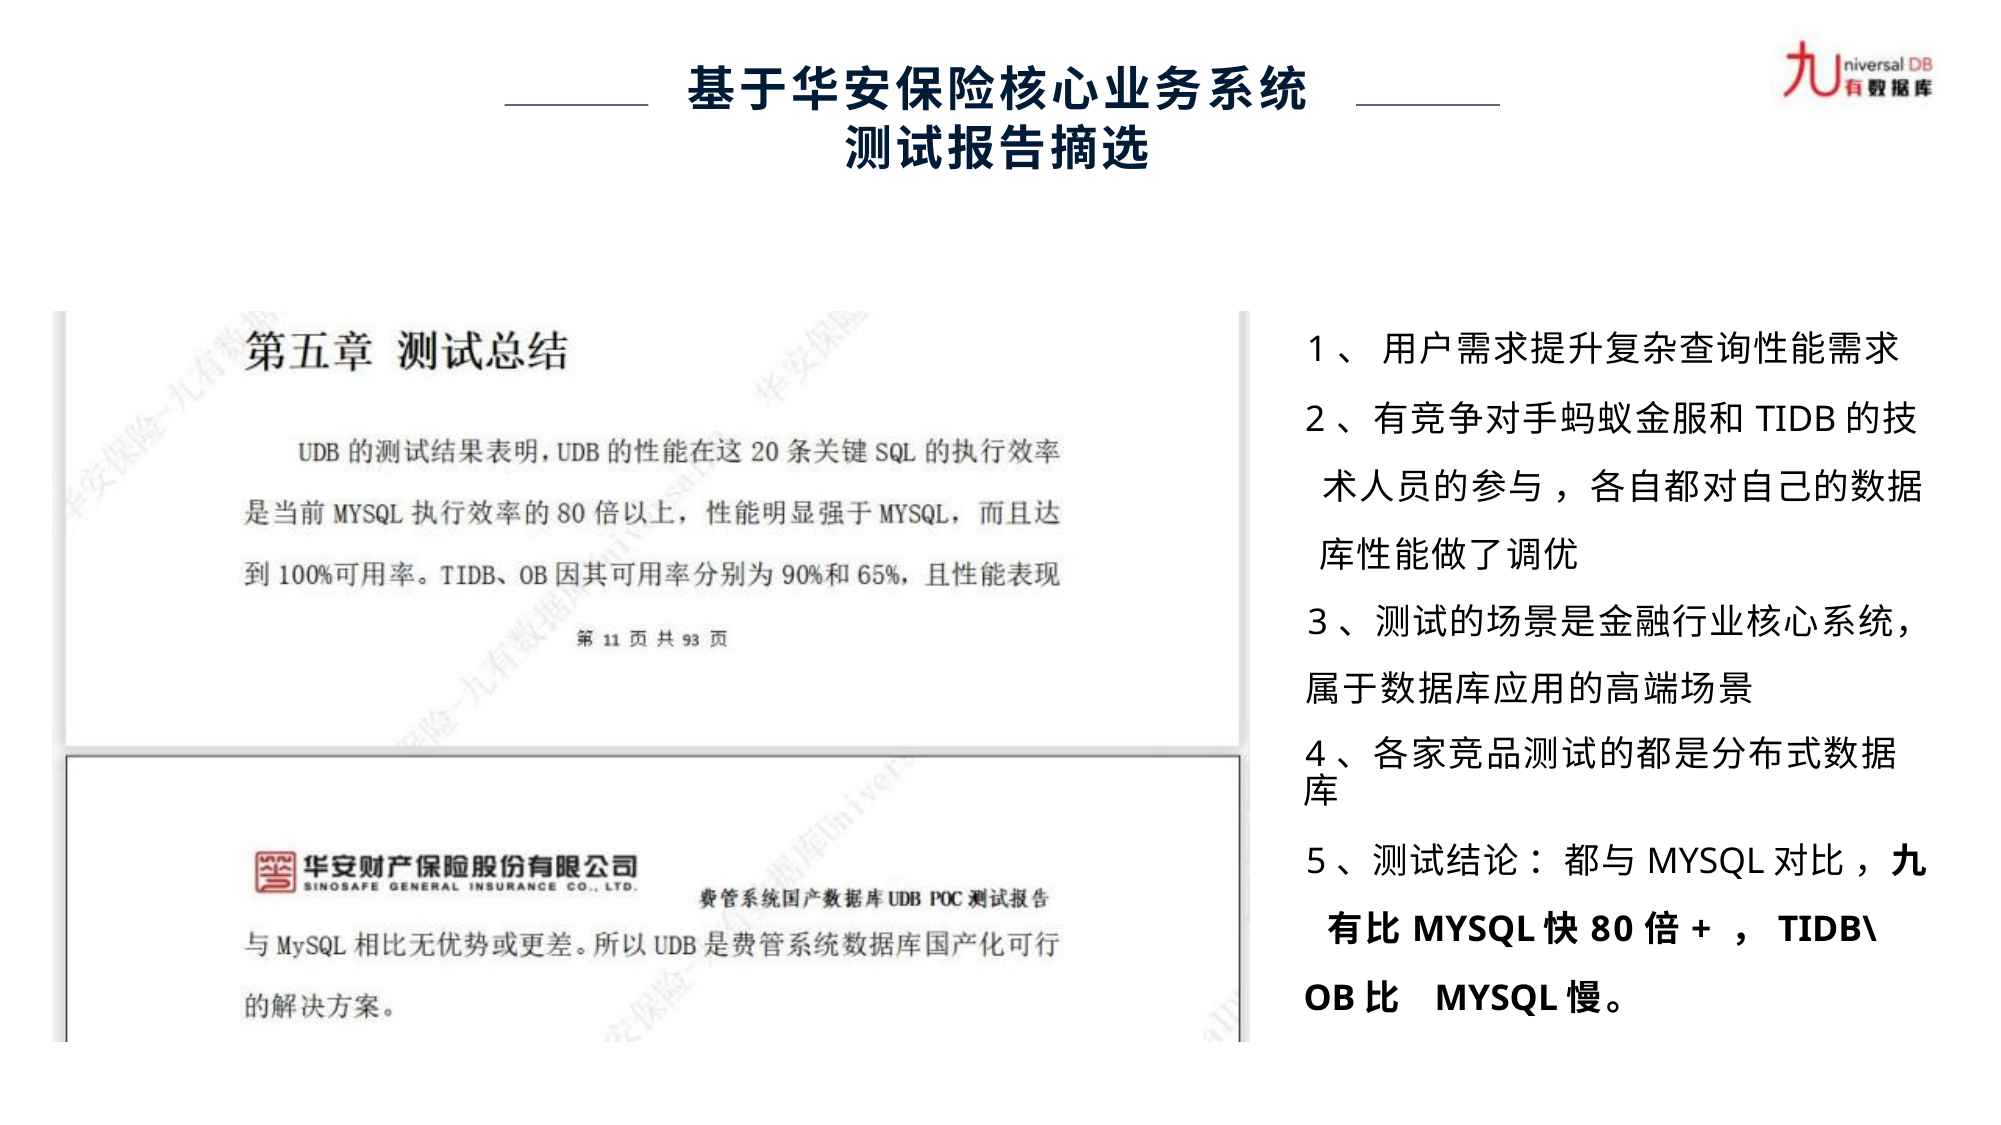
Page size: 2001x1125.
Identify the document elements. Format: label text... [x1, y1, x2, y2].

text_box 基于华安保险核心业务系统 [685, 60, 1313, 119]
picture [1771, 25, 1943, 112]
picture [52, 311, 1250, 1042]
text_box 测试报告摘选 [842, 120, 1157, 179]
text_box 1、 用户需求提升复杂查询性能需求 2、有竞争对手蚂蚁金服和TIDB的技 术人员的参与 ，各自都对自己的数据 库性能做了调优 3、测试的场景是金融行业核心系统， 属于数据库应用的高端场景 4、各家竞品测试的都是分布式数据库 5、测试结论 ：都与MYSQL对比 ，九 有比MYSQL快80倍+ ，TIDB\OB比 MYSQL慢。 [1301, 328, 1928, 982]
